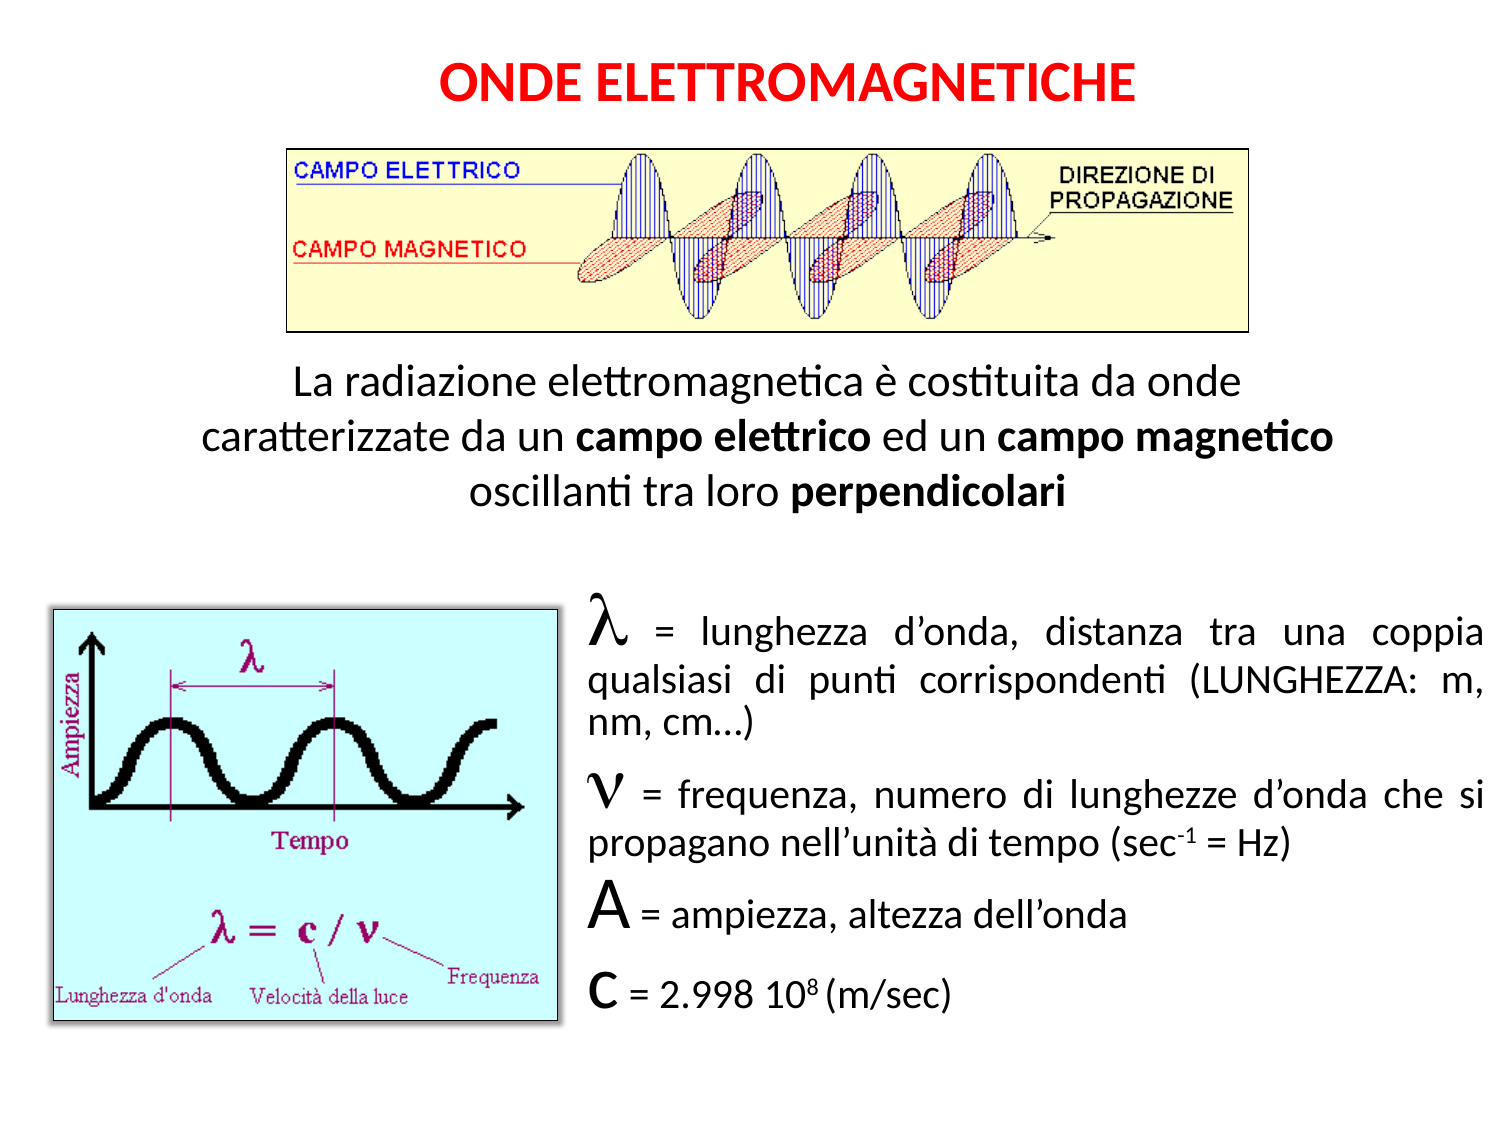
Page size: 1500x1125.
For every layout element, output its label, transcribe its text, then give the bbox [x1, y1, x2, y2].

picture [52, 609, 558, 1021]
text_box  = lunghezza d’onda, distanza tra una coppia qualsiasi di punti corrispondenti (LUNGHEZZA: m, nm, cm…)  = frequenza, numero di lunghezze d’onda che si propagano nell’unità di tempo (sec-1 = Hz) A = ampiezza, altezza dell’onda c = 2.998 108 (m/sec) [572, 611, 1500, 1031]
text_box La radiazione elettromagnetica è costituita da onde caratterizzate da un campo elettrico ed un campo magnetico oscillanti tra loro perpendicolari [163, 343, 1372, 524]
text_box ONDE ELETTROMAGNETICHE [328, 36, 1248, 121]
picture [287, 149, 1249, 332]
